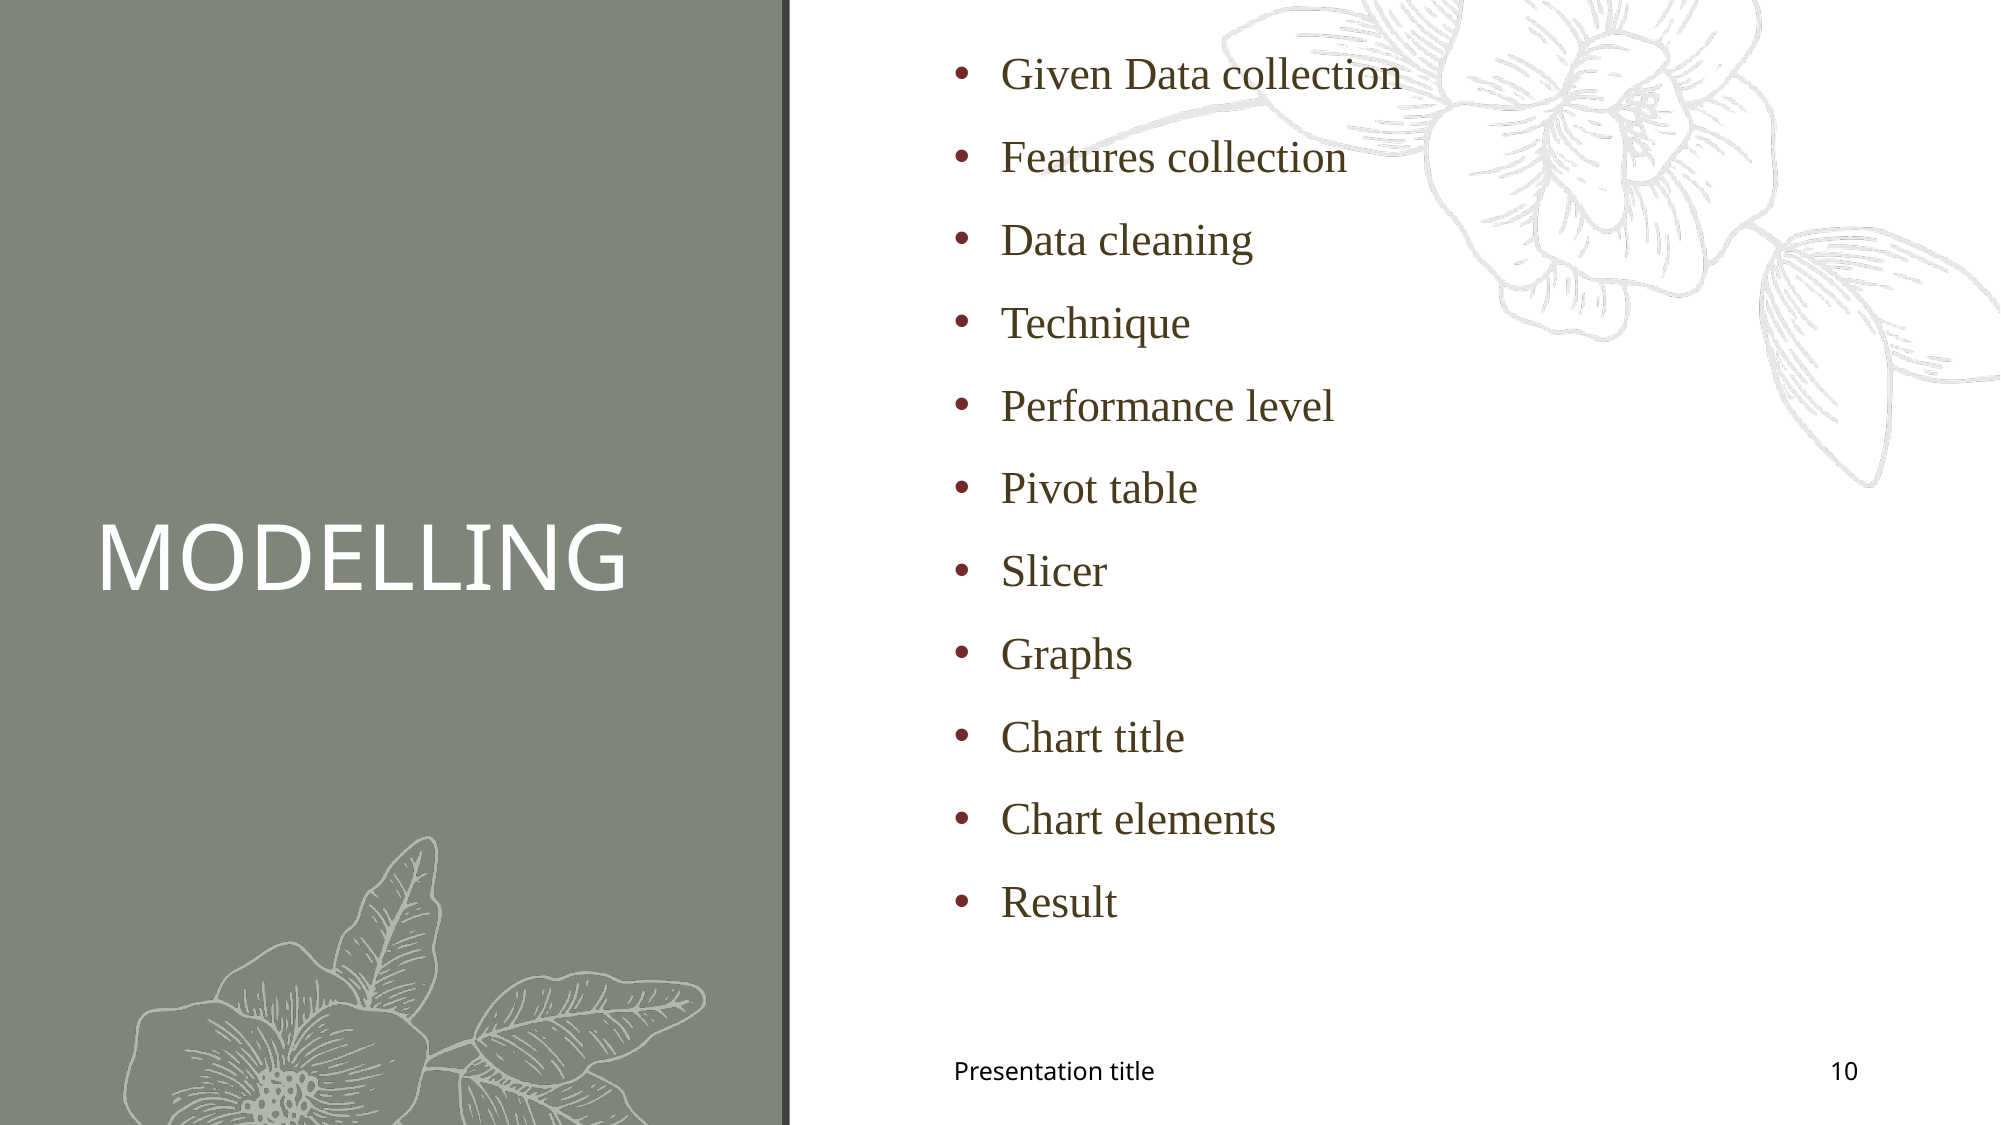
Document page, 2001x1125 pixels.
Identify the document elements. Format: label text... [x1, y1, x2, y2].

picture [1001, 0, 2001, 528]
footer Presentation title [938, 1042, 1614, 1103]
slide_number 10 [1744, 1042, 1874, 1103]
title MODELLING [79, 231, 710, 890]
list Given Data collection Features collection Data cleaning Technique Performance level Pivot table Slicer Graphs Chart title Chart elements Result [938, 42, 1874, 1016]
picture [98, 811, 731, 1125]
